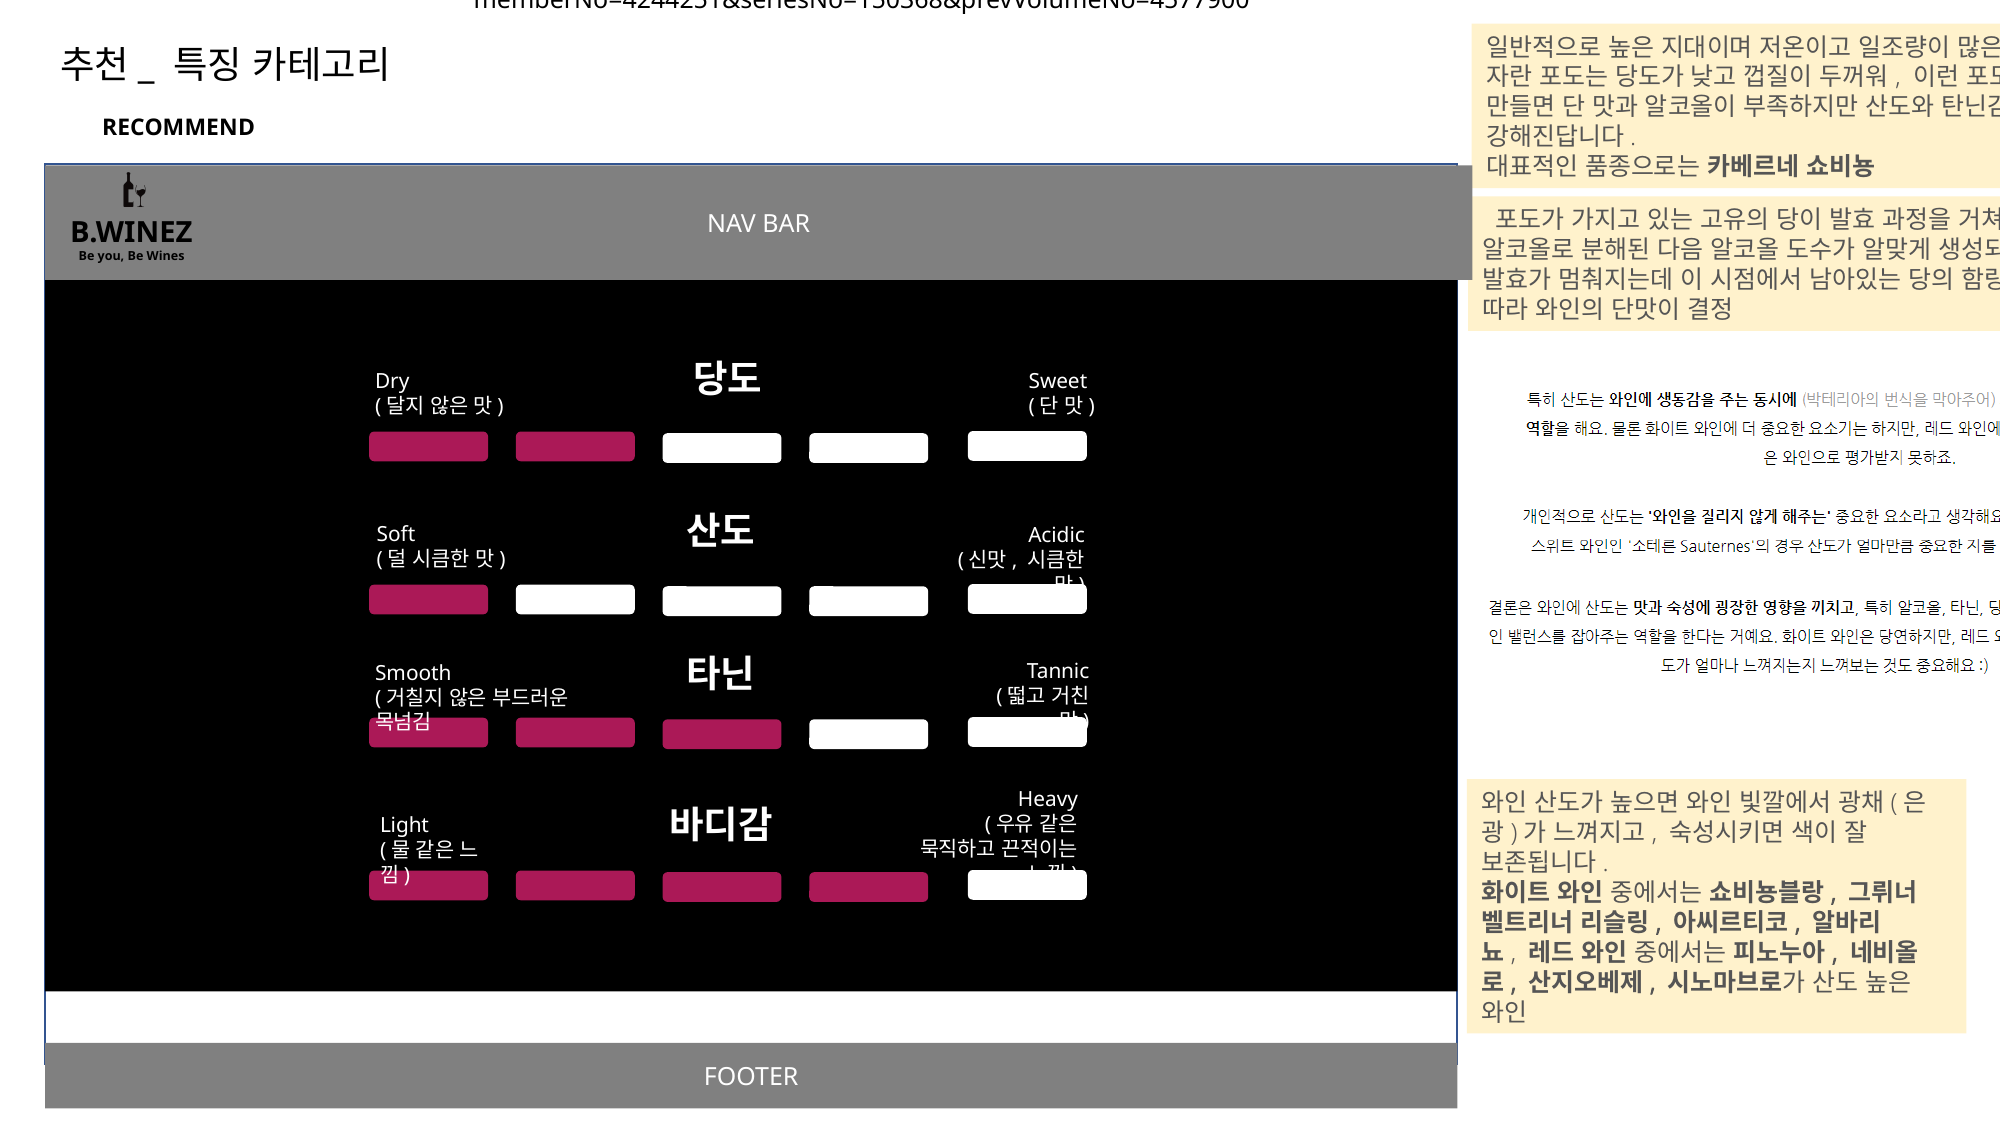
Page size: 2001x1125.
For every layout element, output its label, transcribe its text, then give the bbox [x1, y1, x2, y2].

text_box [368, 583, 490, 616]
text_box NAV BAR [44, 164, 1473, 281]
text_box [368, 430, 490, 463]
text_box [368, 742, 490, 749]
text_box 와인 산도가 높으면 와인 빛깔에서 광채(은광)가 느껴지고, 숙성시키면 색이 잘 보존됩니다. 화이트 와인 중에서는 쇼비뇽블랑, 그뤼너 벨트리너 리슬링, 아씨르티코, 알바리뇨, 레드 와인 중에서는 피노누아, 네비올로, 산지오베제, 시노마브로가 산도 높은 와인 [1466, 779, 1967, 1034]
text_box [514, 869, 636, 902]
text_box RECOMMEND [84, 104, 273, 148]
text_box Tannic (떫고 거친 맛) [950, 650, 1105, 741]
text_box Light (물 같은 느낌) [365, 804, 516, 895]
text_box 일반적으로 높은 지대이며 저온이고 일조량이 많은 곳에서 자란 포도는 당도가 낮고 껍질이 두꺼워, 이런 포도로 와인을 만들면 단 맛과 알코올이 부족하지만 산도와 탄닌감이 강해진답니다. 대표적인 품종으로는 카베르네 쇼비뇽 [1471, 23, 2000, 189]
text_box [661, 718, 783, 751]
text_box [514, 430, 636, 463]
text_box [514, 583, 636, 616]
text_box 산도 [624, 502, 818, 557]
text_box 추천_ 특징 카테고리 [45, 33, 585, 94]
text_box [808, 871, 930, 903]
text_box Sweet (단 맛) [1013, 360, 1133, 426]
text_box 바디감 [624, 796, 818, 852]
text_box [966, 430, 1088, 462]
text_box [661, 432, 783, 464]
text_box 타닌 [625, 645, 818, 701]
text_box [966, 893, 1088, 901]
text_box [45, 171, 218, 270]
text_box [808, 432, 930, 464]
text_box [661, 871, 783, 903]
text_box Smooth (거칠지 않은 부드러운 목넘김 [360, 651, 639, 742]
text_box [661, 585, 783, 618]
text_box Soft (덜 시큼한 맛) [361, 513, 537, 579]
text_box Acidic (신맛, 시큼한 맛) [917, 514, 1100, 604]
text_box [44, 281, 1458, 993]
text_box [368, 895, 490, 902]
text_box Dry (달지 않은 맛) [360, 360, 543, 426]
text_box 당도 [633, 350, 822, 405]
text_box [808, 718, 930, 751]
picture [1488, 586, 2000, 693]
text_box 포도가 가지고 있는 고유의 당이 발효 과정을 거쳐 알코올로 분해된 다음 알코올 도수가 알맞게 생성되면 발효가 멈춰지는데 이 시점에서 남아있는 당의 함량에 따라 와인의 단맛이 결정 [1468, 196, 2000, 331]
text_box [514, 742, 636, 749]
text_box [44, 993, 1458, 1042]
picture [1515, 374, 2000, 574]
text_box [966, 604, 1088, 615]
text_box [808, 585, 930, 618]
text_box FOOTER [44, 1042, 1458, 1109]
text_box [966, 741, 1088, 748]
text_box 참고: https://maybbit.tistory.com/5 https://post.naver.com/my/series/detail.naver?memberNo=4244251&seriesNo=150368&prevVolumeNo=4577900 [458, 0, 1688, 21]
text_box Heavy (우유 같은 묵직하고 끈적이는 느낌) [853, 777, 1093, 893]
